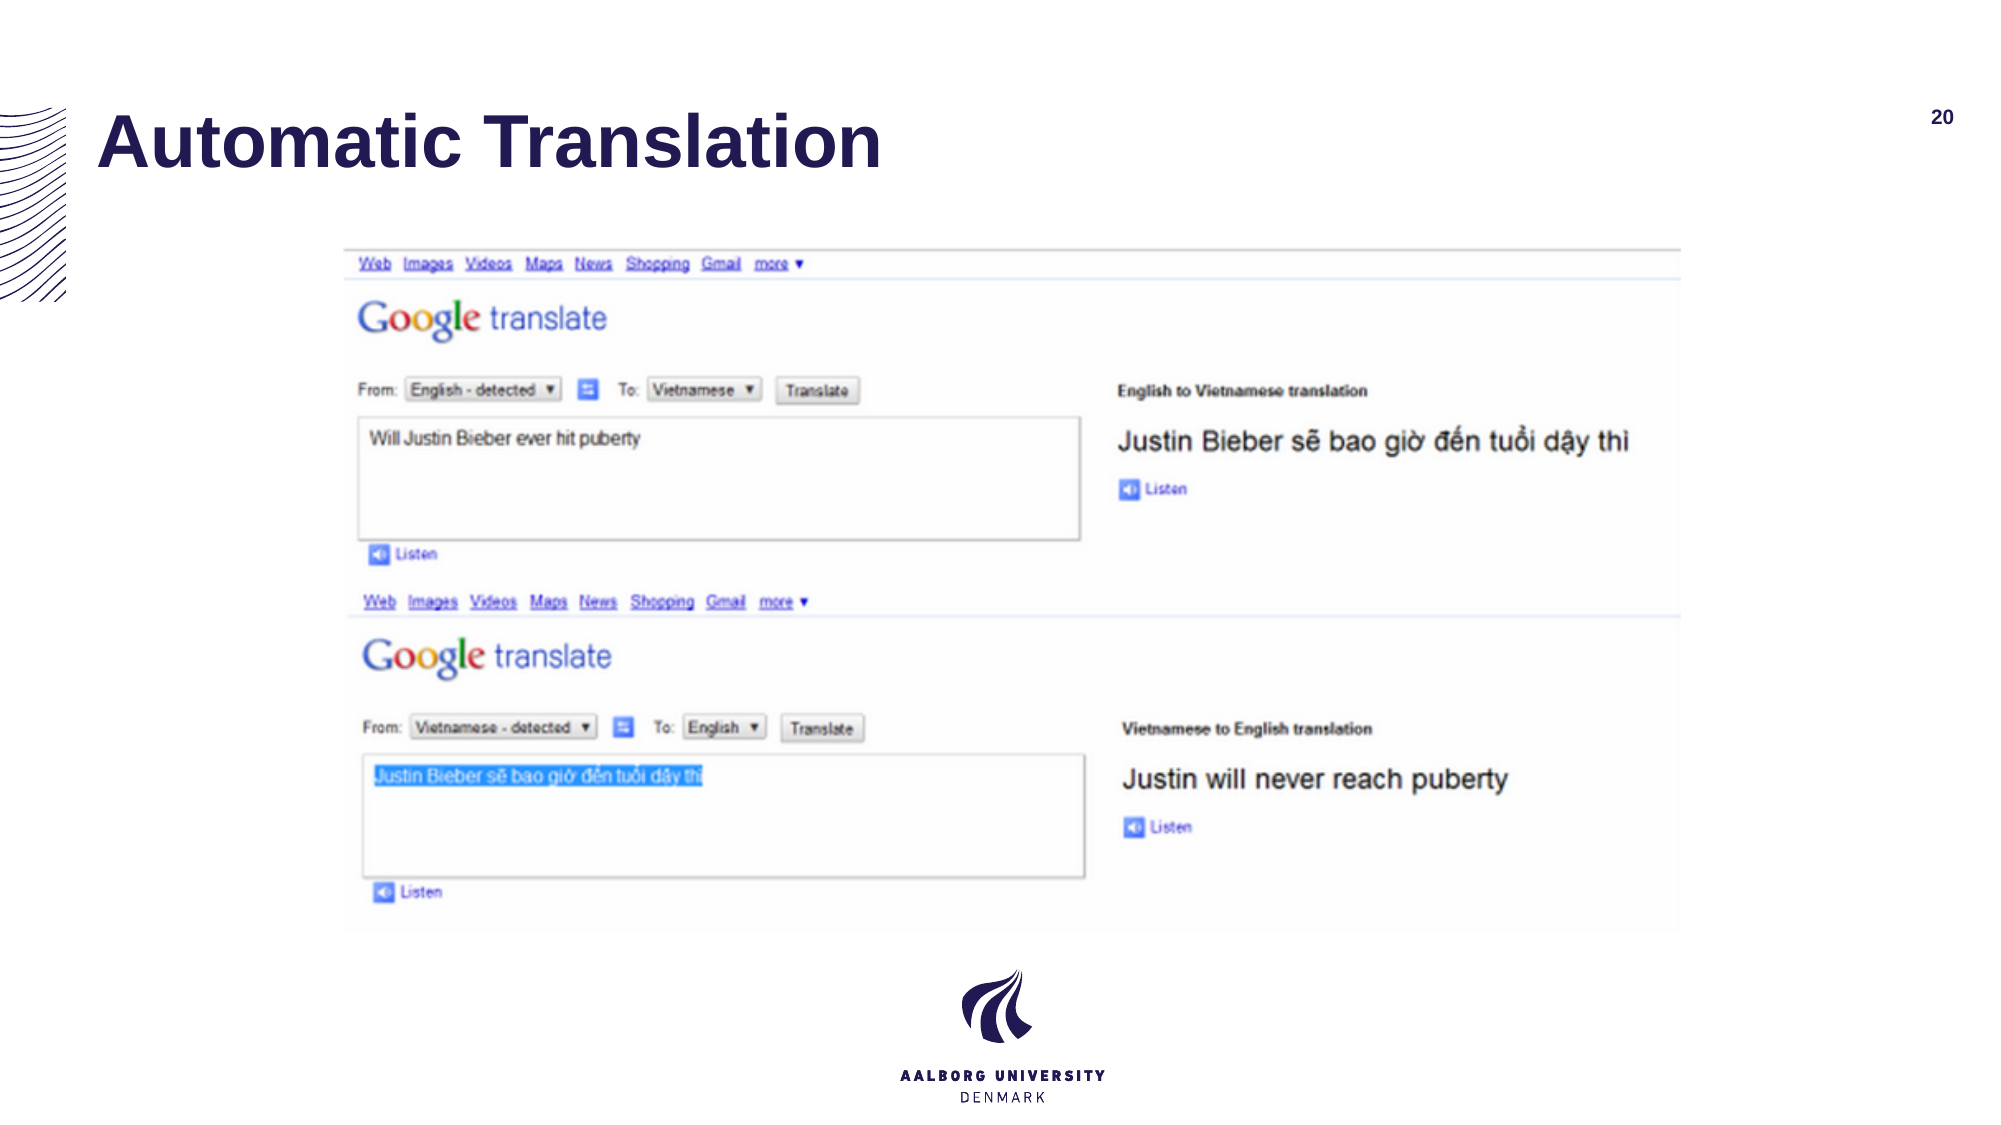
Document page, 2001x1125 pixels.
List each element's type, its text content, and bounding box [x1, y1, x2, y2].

picture [319, 233, 1681, 931]
title Automatic Translation [96, 60, 935, 303]
slide_number ‹#› [1860, 97, 1954, 135]
